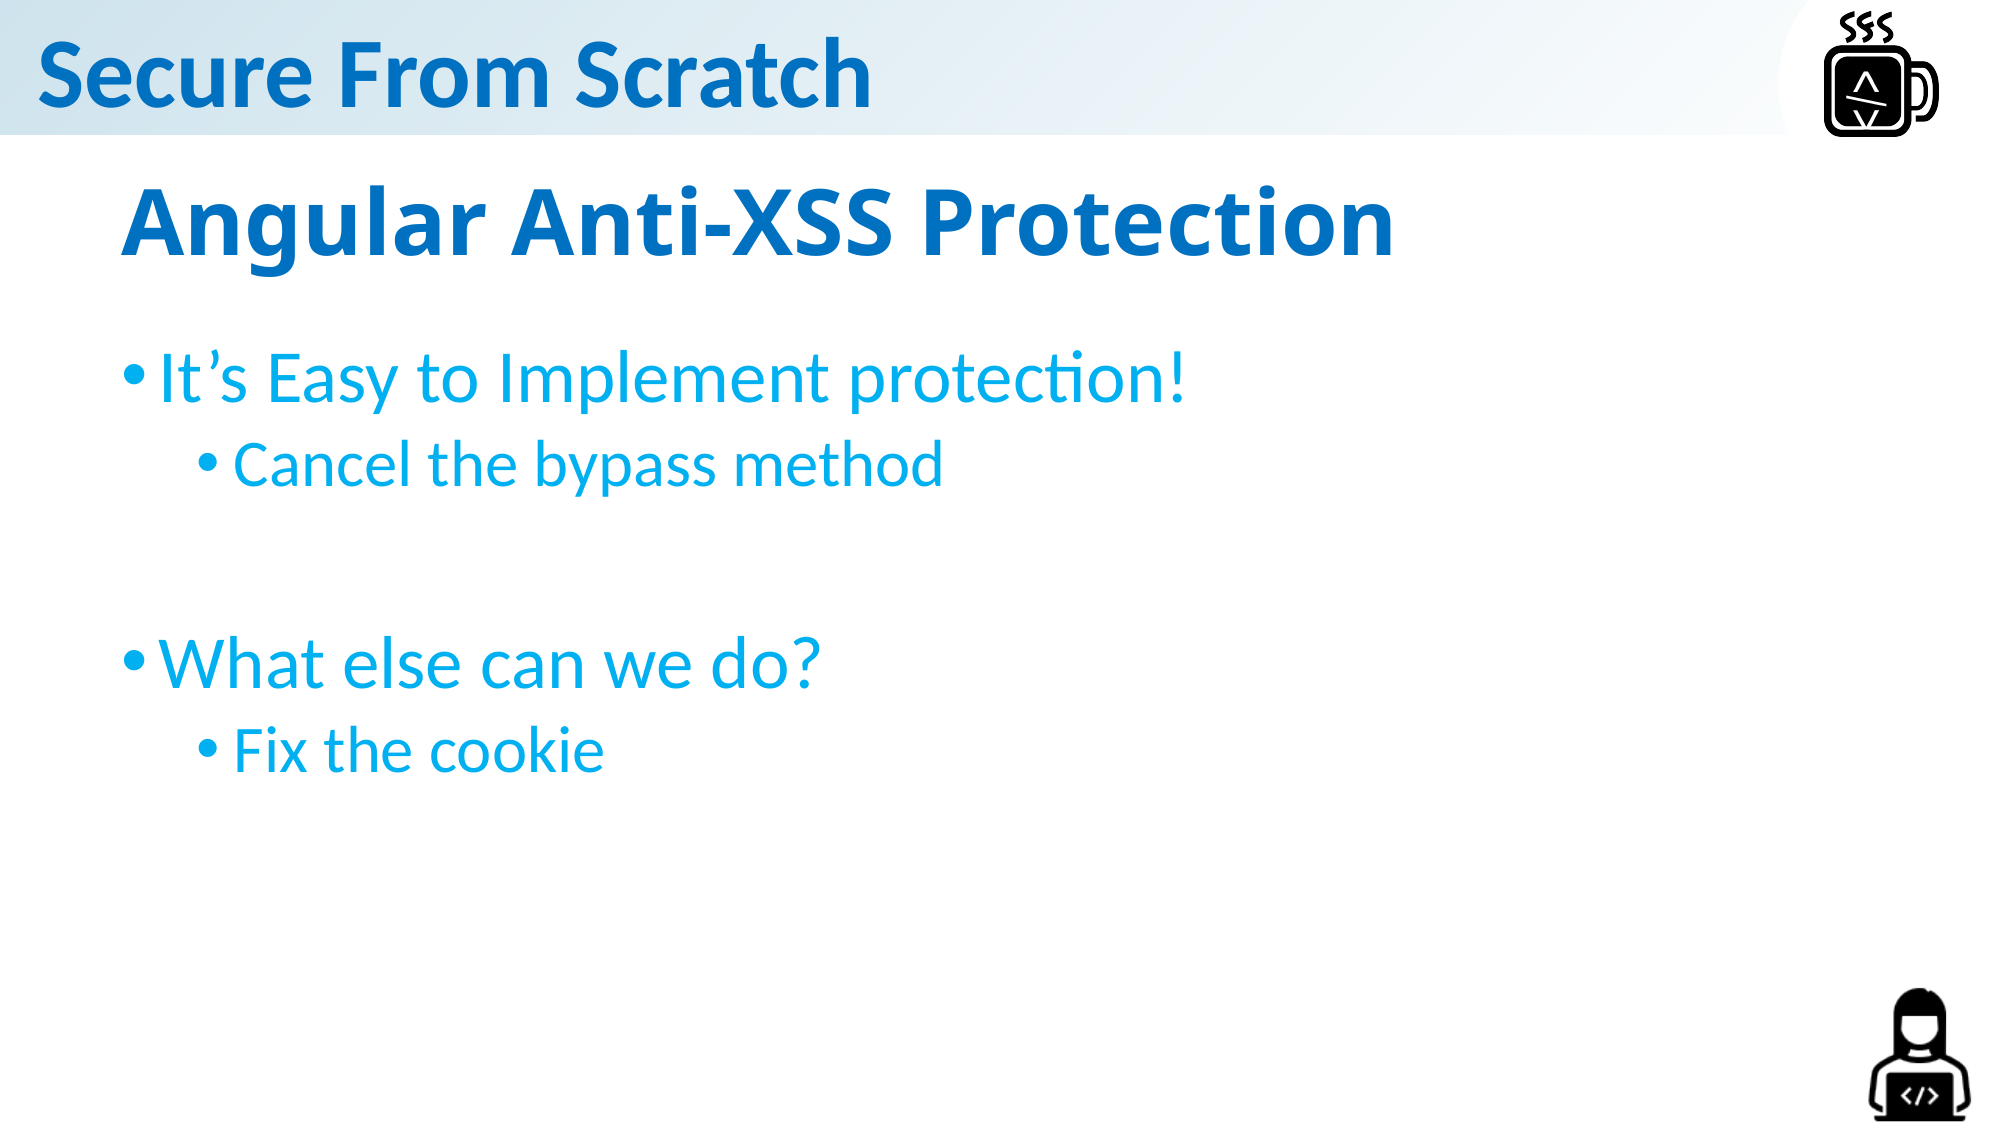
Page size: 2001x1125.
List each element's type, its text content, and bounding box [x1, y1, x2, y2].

picture [1824, 11, 1939, 137]
list It’s Easy to Implement protection! Cancel the bypass method What else can we do? Fix the cookie [106, 330, 1973, 1085]
picture [1844, 974, 1995, 1125]
title Angular Anti-XSS Protection [106, 156, 2000, 296]
